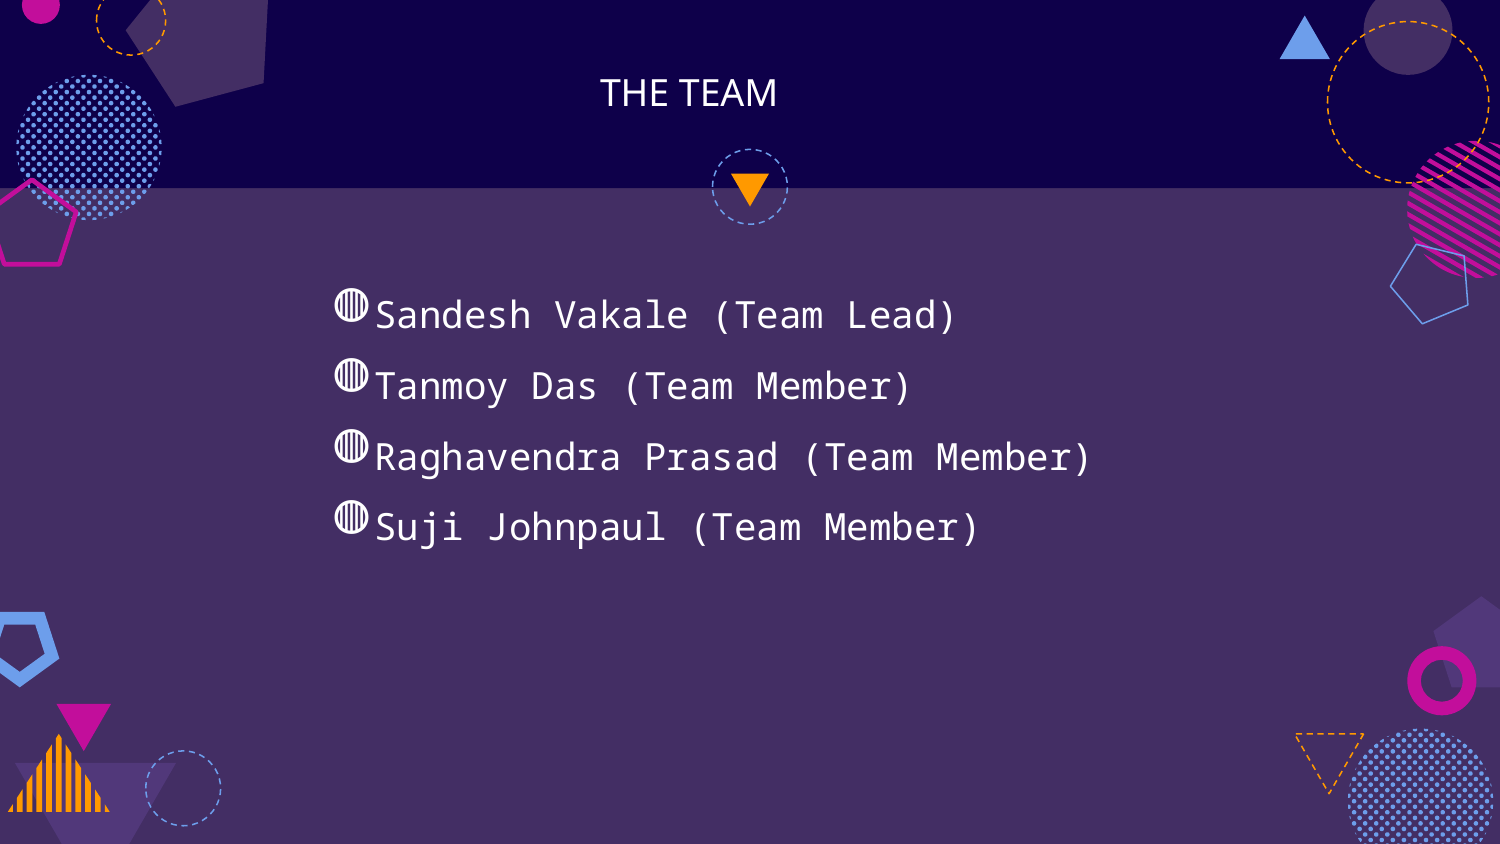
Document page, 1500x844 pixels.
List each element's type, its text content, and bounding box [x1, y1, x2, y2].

title THE TEAM [335, 0, 1165, 189]
list Sandesh Vakale (Team Lead) Tanmoy Das (Team Member) Raghavendra Prasad (Team Member) Suji Johnpaul (Team Member) [305, 276, 1360, 713]
